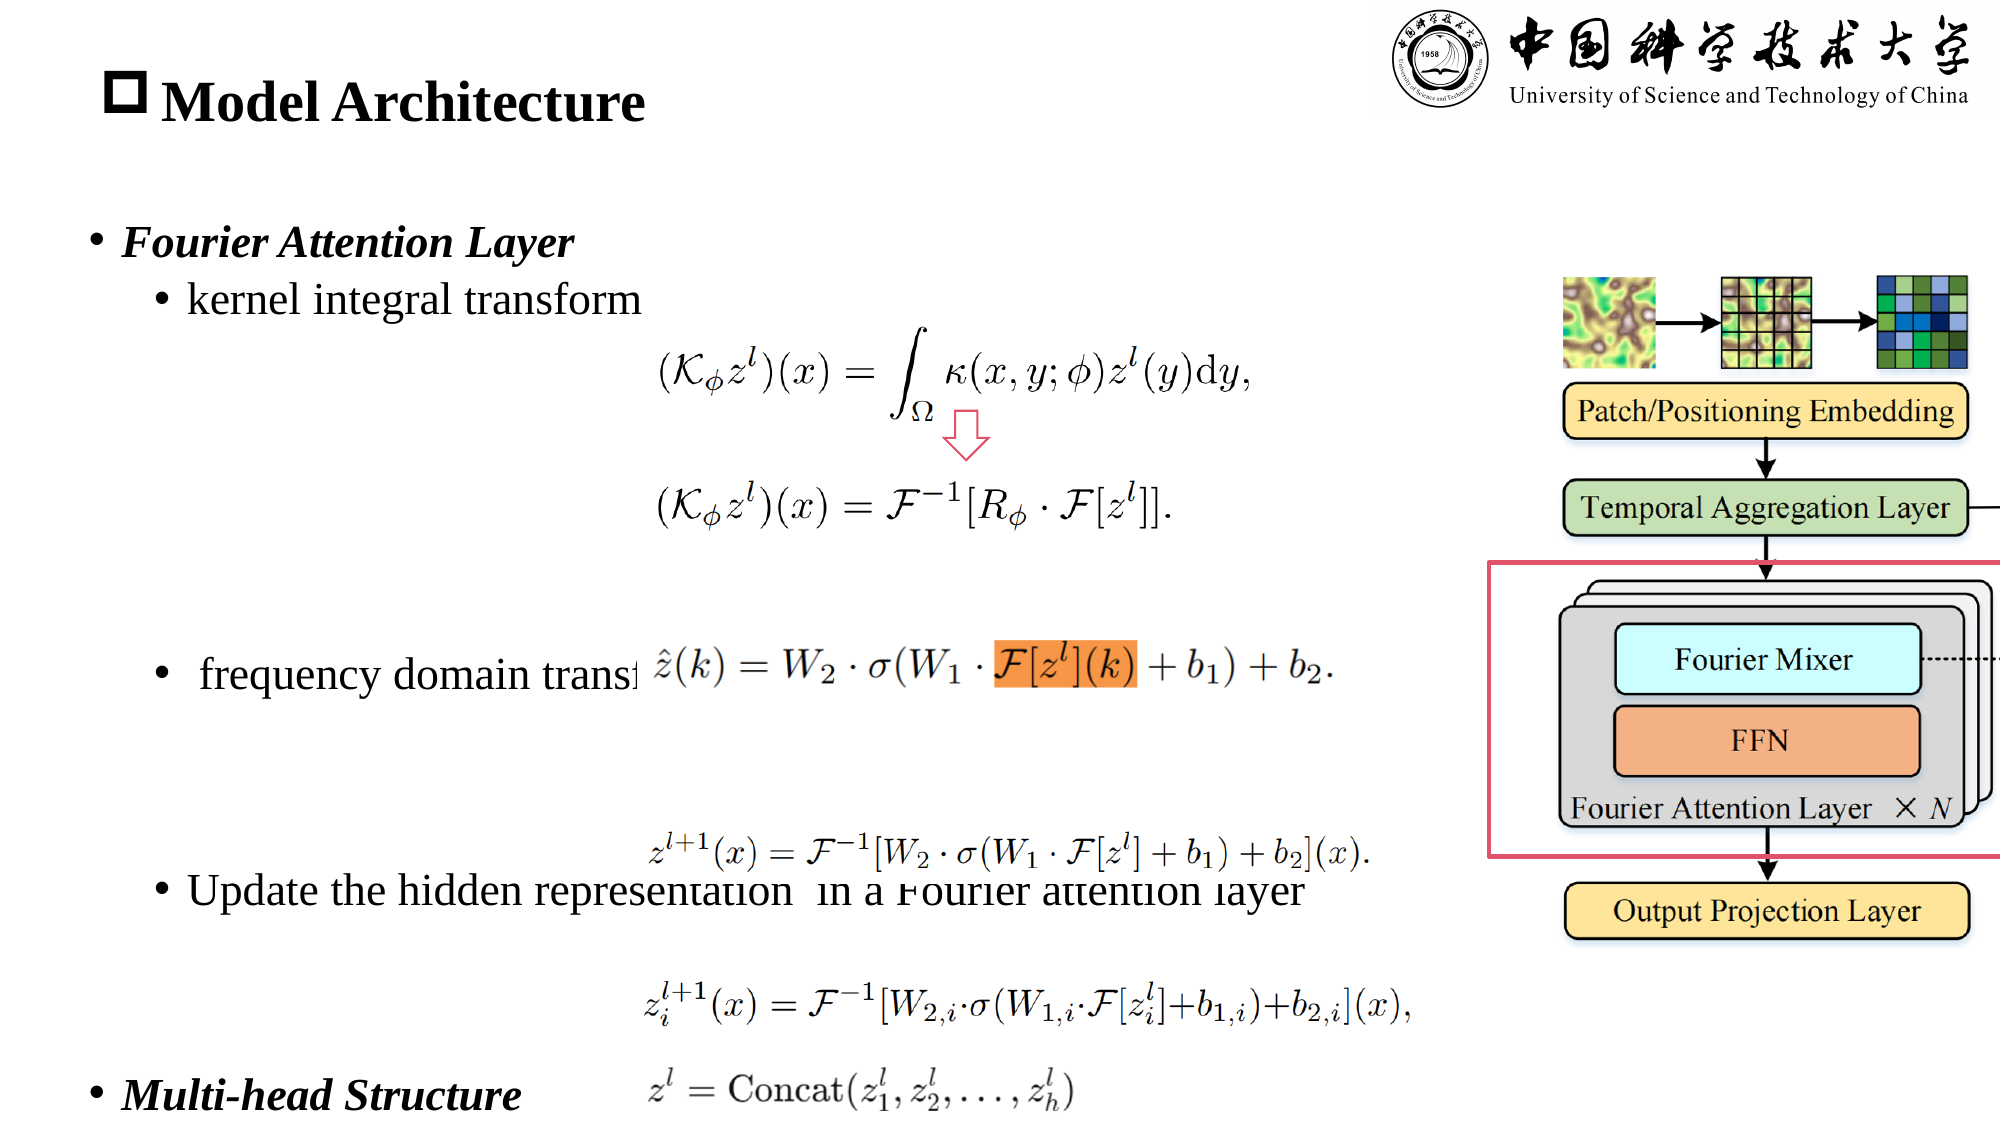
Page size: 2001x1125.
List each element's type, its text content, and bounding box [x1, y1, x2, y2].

title Model Architecture [84, 32, 1517, 174]
picture [636, 633, 1364, 705]
text_box [941, 428, 992, 462]
picture [1547, 267, 2000, 952]
picture [615, 969, 1423, 1038]
text_box [1488, 562, 1547, 857]
picture [640, 324, 1270, 428]
picture [627, 1050, 1087, 1125]
picture [640, 819, 1383, 885]
picture [640, 465, 1191, 541]
picture [1374, 0, 2000, 113]
